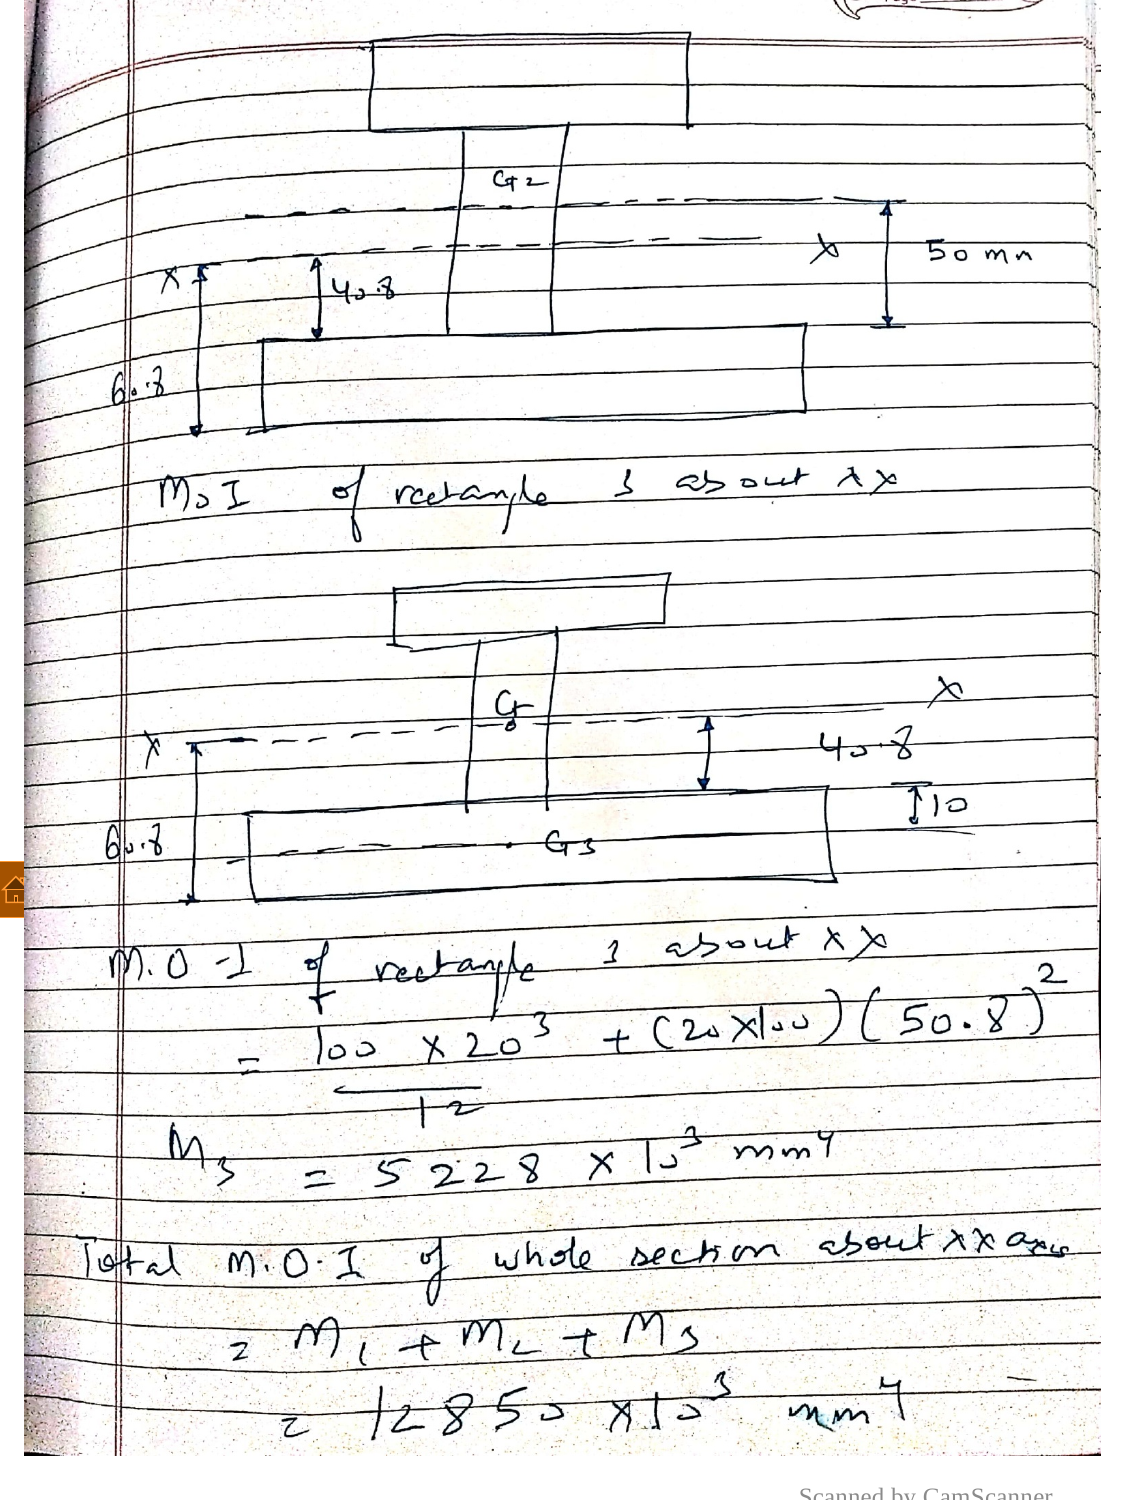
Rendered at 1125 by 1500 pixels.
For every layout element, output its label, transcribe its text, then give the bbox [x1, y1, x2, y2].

picture [23, 0, 1102, 1456]
footer Scanned by CamScanner [782, 1463, 1067, 1500]
